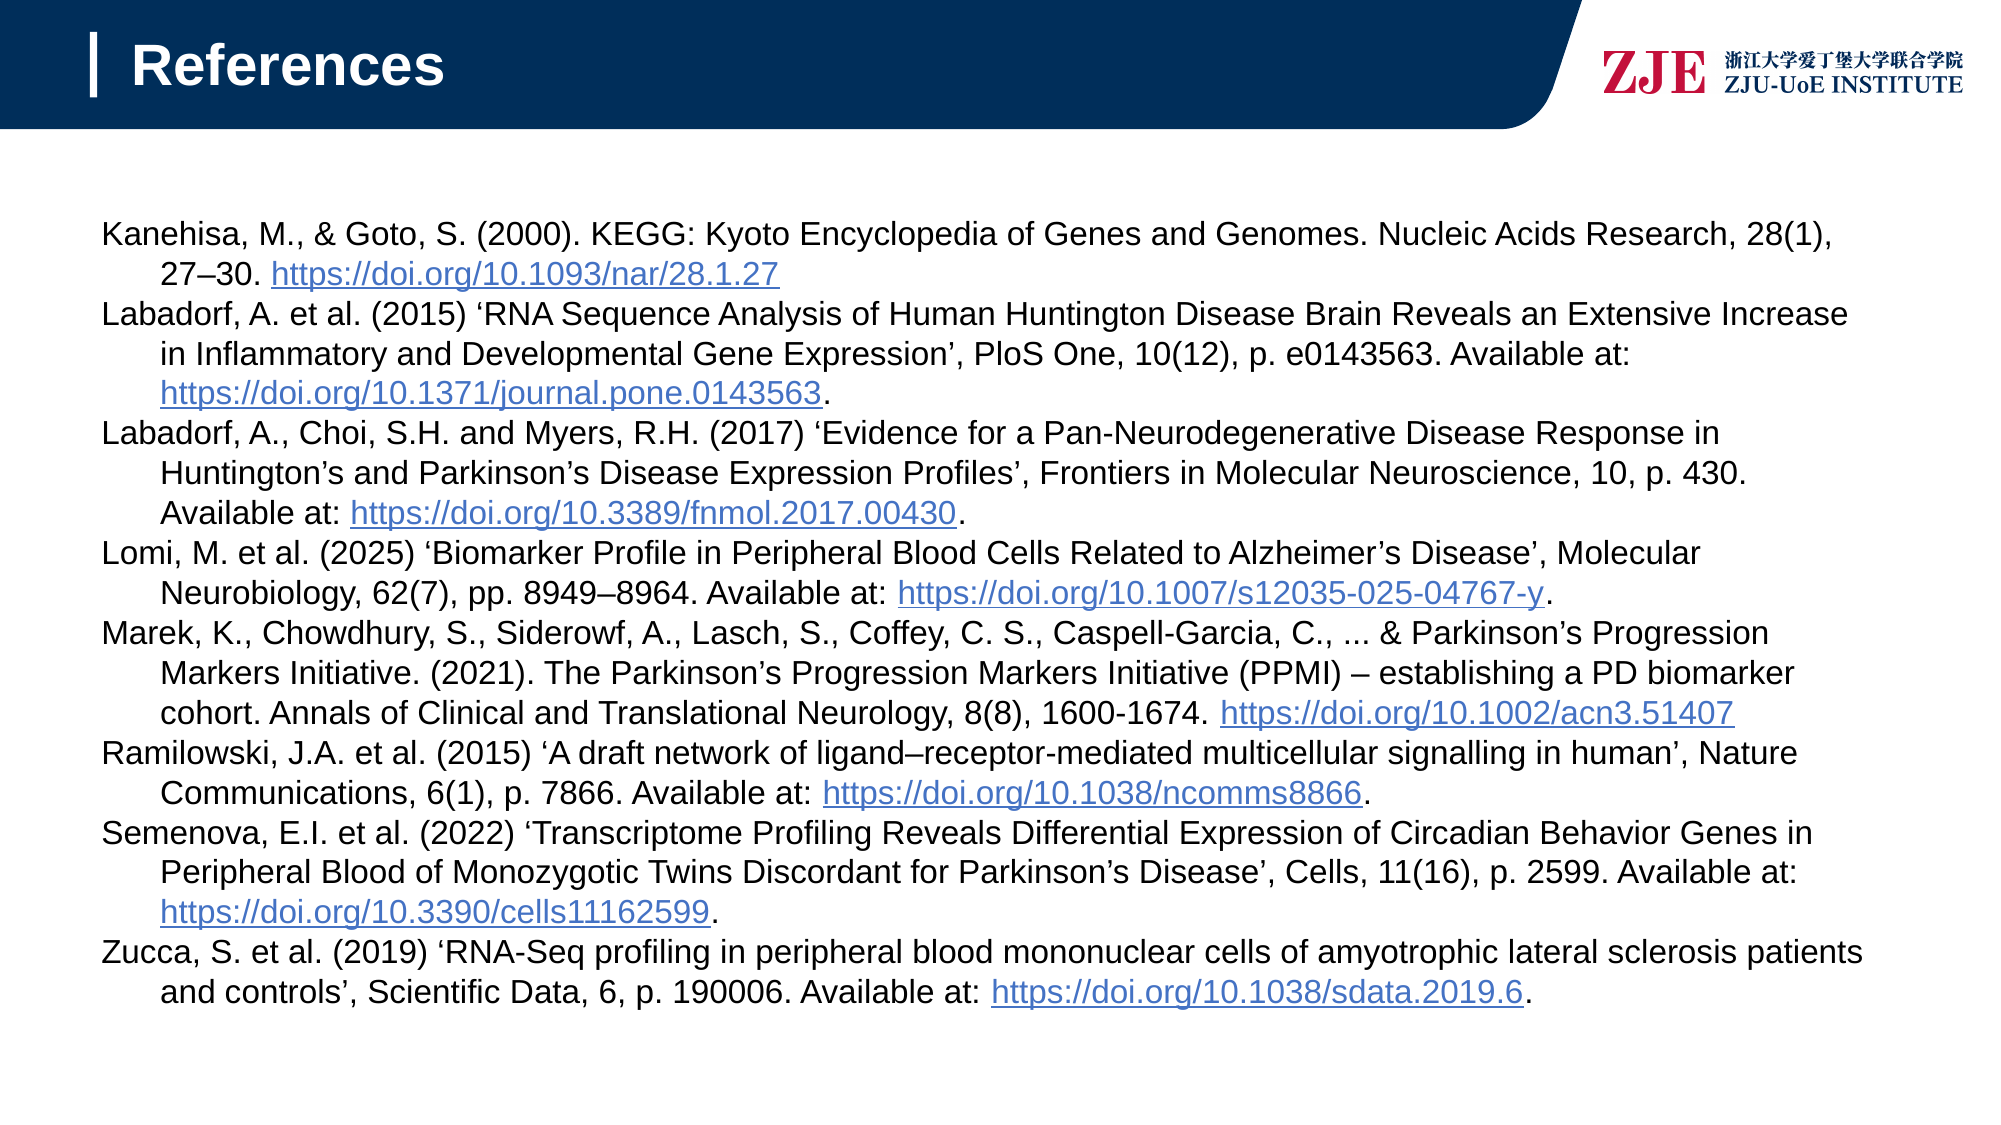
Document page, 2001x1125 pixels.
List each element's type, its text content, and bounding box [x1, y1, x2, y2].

text_box References [116, 19, 1075, 105]
text_box Kanehisa, M., & Goto, S. (2000). KEGG: Kyoto Encyclopedia of Genes and Genomes. Nucleic Acids Research, 28(1), 27–30. https://doi.org/10.1093/nar/28.1.27 Labadorf, A. et al. (2015) ‘RNA Sequence Analysis of Human Huntington Disease Brain Reveals an Extensive Increase in Inflammatory and Developmental Gene Expression’, PloS One, 10(12), p. e0143563. Available at: https://doi.org/10.1371/journal.pone.0143563. Labadorf, A., Choi, S.H. and Myers, R.H. (2017) ‘Evidence for a Pan-Neurodegenerative Disease Response in Huntington’s and Parkinson’s Disease Expression Profiles’, Frontiers in Molecular Neuroscience, 10, p. 430. Available at: https://doi.org/10.3389/fnmol.2017.00430. Lomi, M. et al. (2025) ‘Biomarker Profile in Peripheral Blood Cells Related to Alzheimer’s Disease’, Molecular Neurobiology, 62(7), pp. 8949–8964. Available at: https://doi.org/10.1007/s12035-025-04767-y. Marek, K., Chowdhury, S., Siderowf, A., Lasch, S., Coffey, C. S., Caspell-Garcia, C., ... & Parkinson’s Progression Markers Initiative. (2021). The Parkinson’s Progression Markers Initiative (PPMI) – establishing a PD biomarker cohort. Annals of Clinical and Translational Neurology, 8(8), 1600-1674. https://doi.org/10.1002/acn3.51407 Ramilowski, J.A. et al. (2015) ‘A draft network of ligand–receptor-mediated multicellular signalling in human’, Nature Communications, 6(1), p. 7866. Available at: https://doi.org/10.1038/ncomms8866. Semenova, E.I. et al. (2022) ‘Transcriptome Profiling Reveals Differential Expression of Circadian Behavior Genes in Peripheral Blood of Monozygotic Twins Discordant for Parkinson’s Disease’, Cells, 11(16), p. 2599. Available at: https://doi.org/10.3390/cells11162599. Zucca, S. et al. (2019) ‘RNA-Seq profiling in peripheral blood mononuclear cells of amyotrophic lateral sclerosis patients and controls’, Scientific Data, 6, p. 190006. Available at: https://doi.org/10.1038/sdata.2019.6. [86, 204, 1884, 1058]
picture [1604, 51, 1963, 94]
